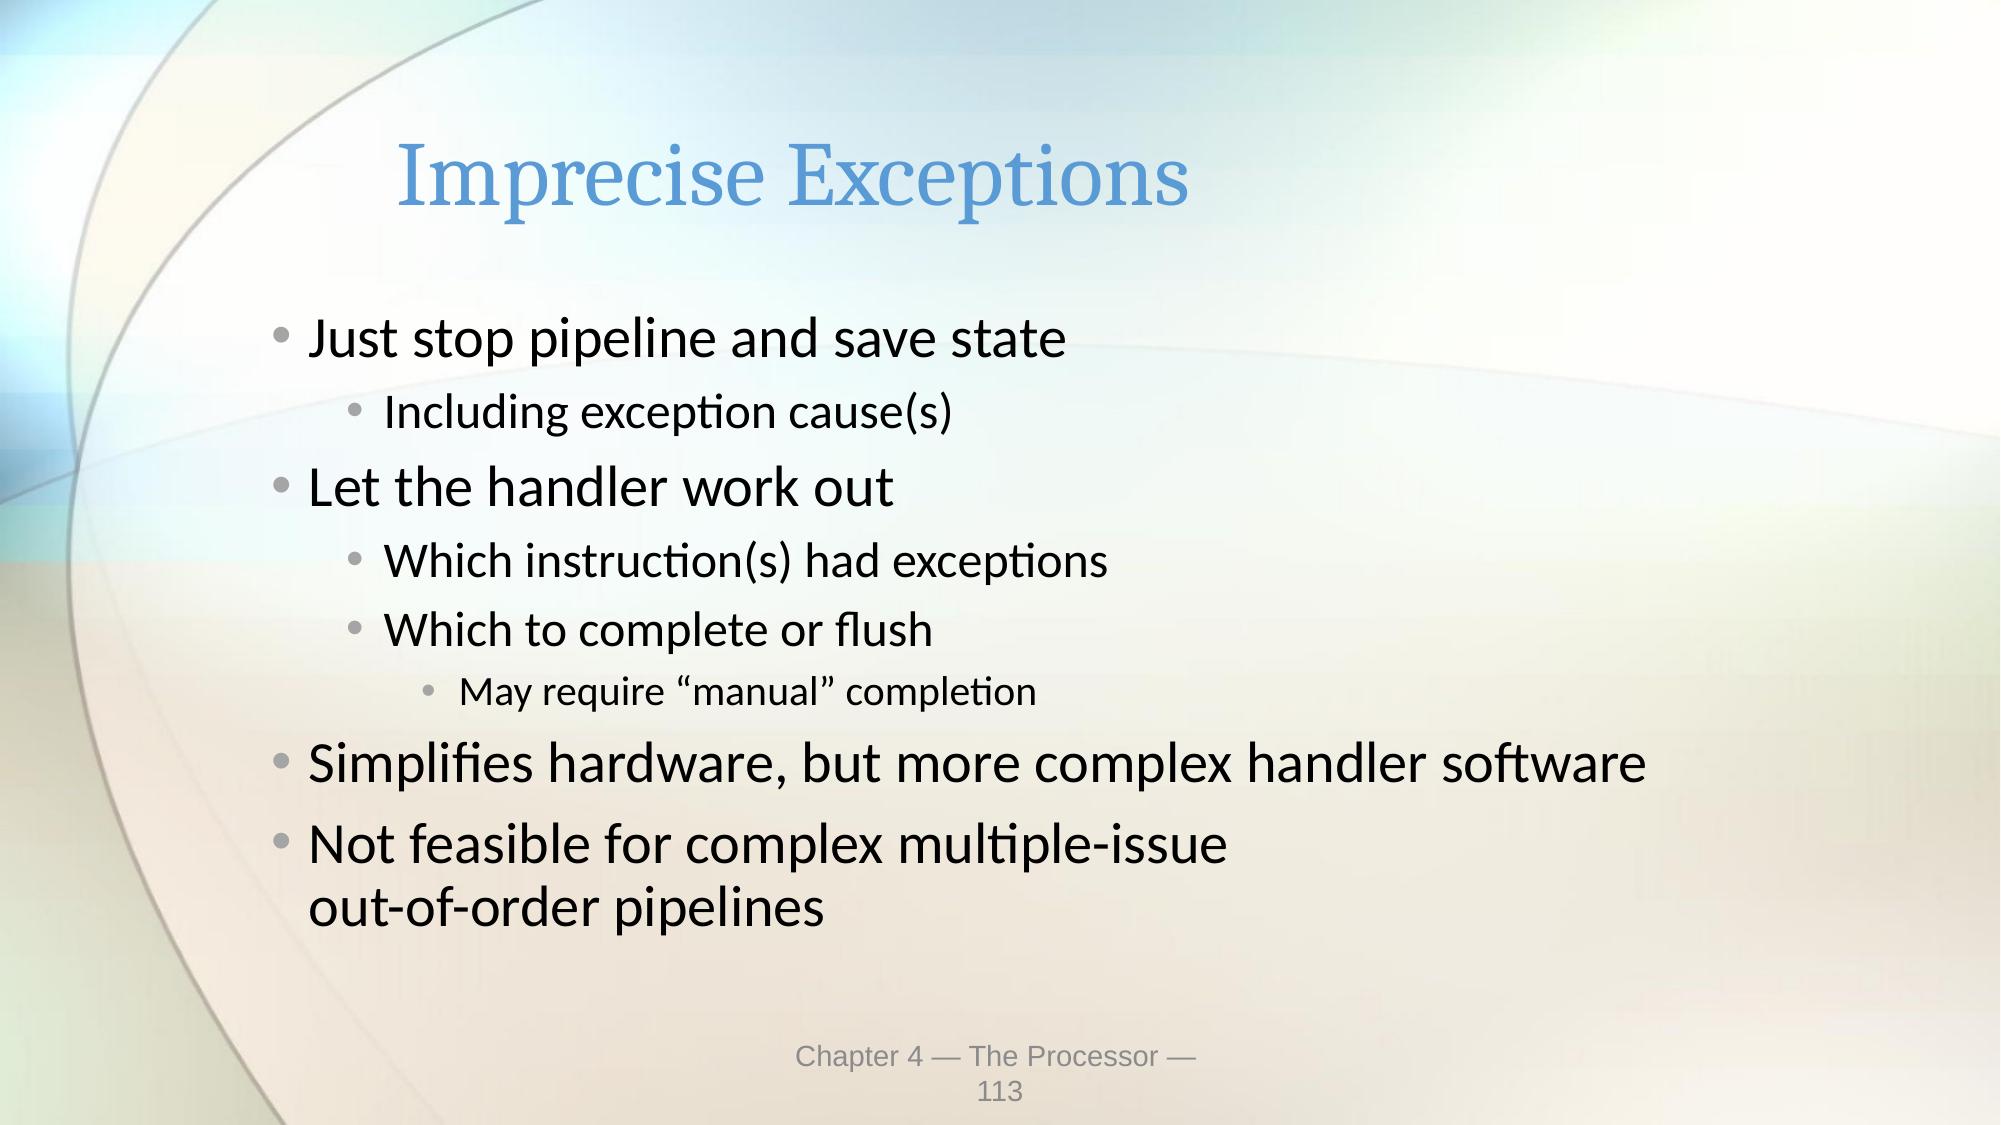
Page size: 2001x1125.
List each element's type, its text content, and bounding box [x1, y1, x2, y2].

list Just stop pipeline and save state Including exception cause(s) Let the handler work out Which instruction(s) had exceptions Which to complete or flush May require “manual” completion Simplifies hardware, but more complex handler software Not feasible for complex multiple-issue out-of-order pipelines [256, 299, 1863, 1014]
footer Chapter 4 — The Processor — 113 [762, 1042, 1238, 1103]
title Imprecise Exceptions [381, 59, 1863, 278]
picture [0, 0, 2001, 1125]
